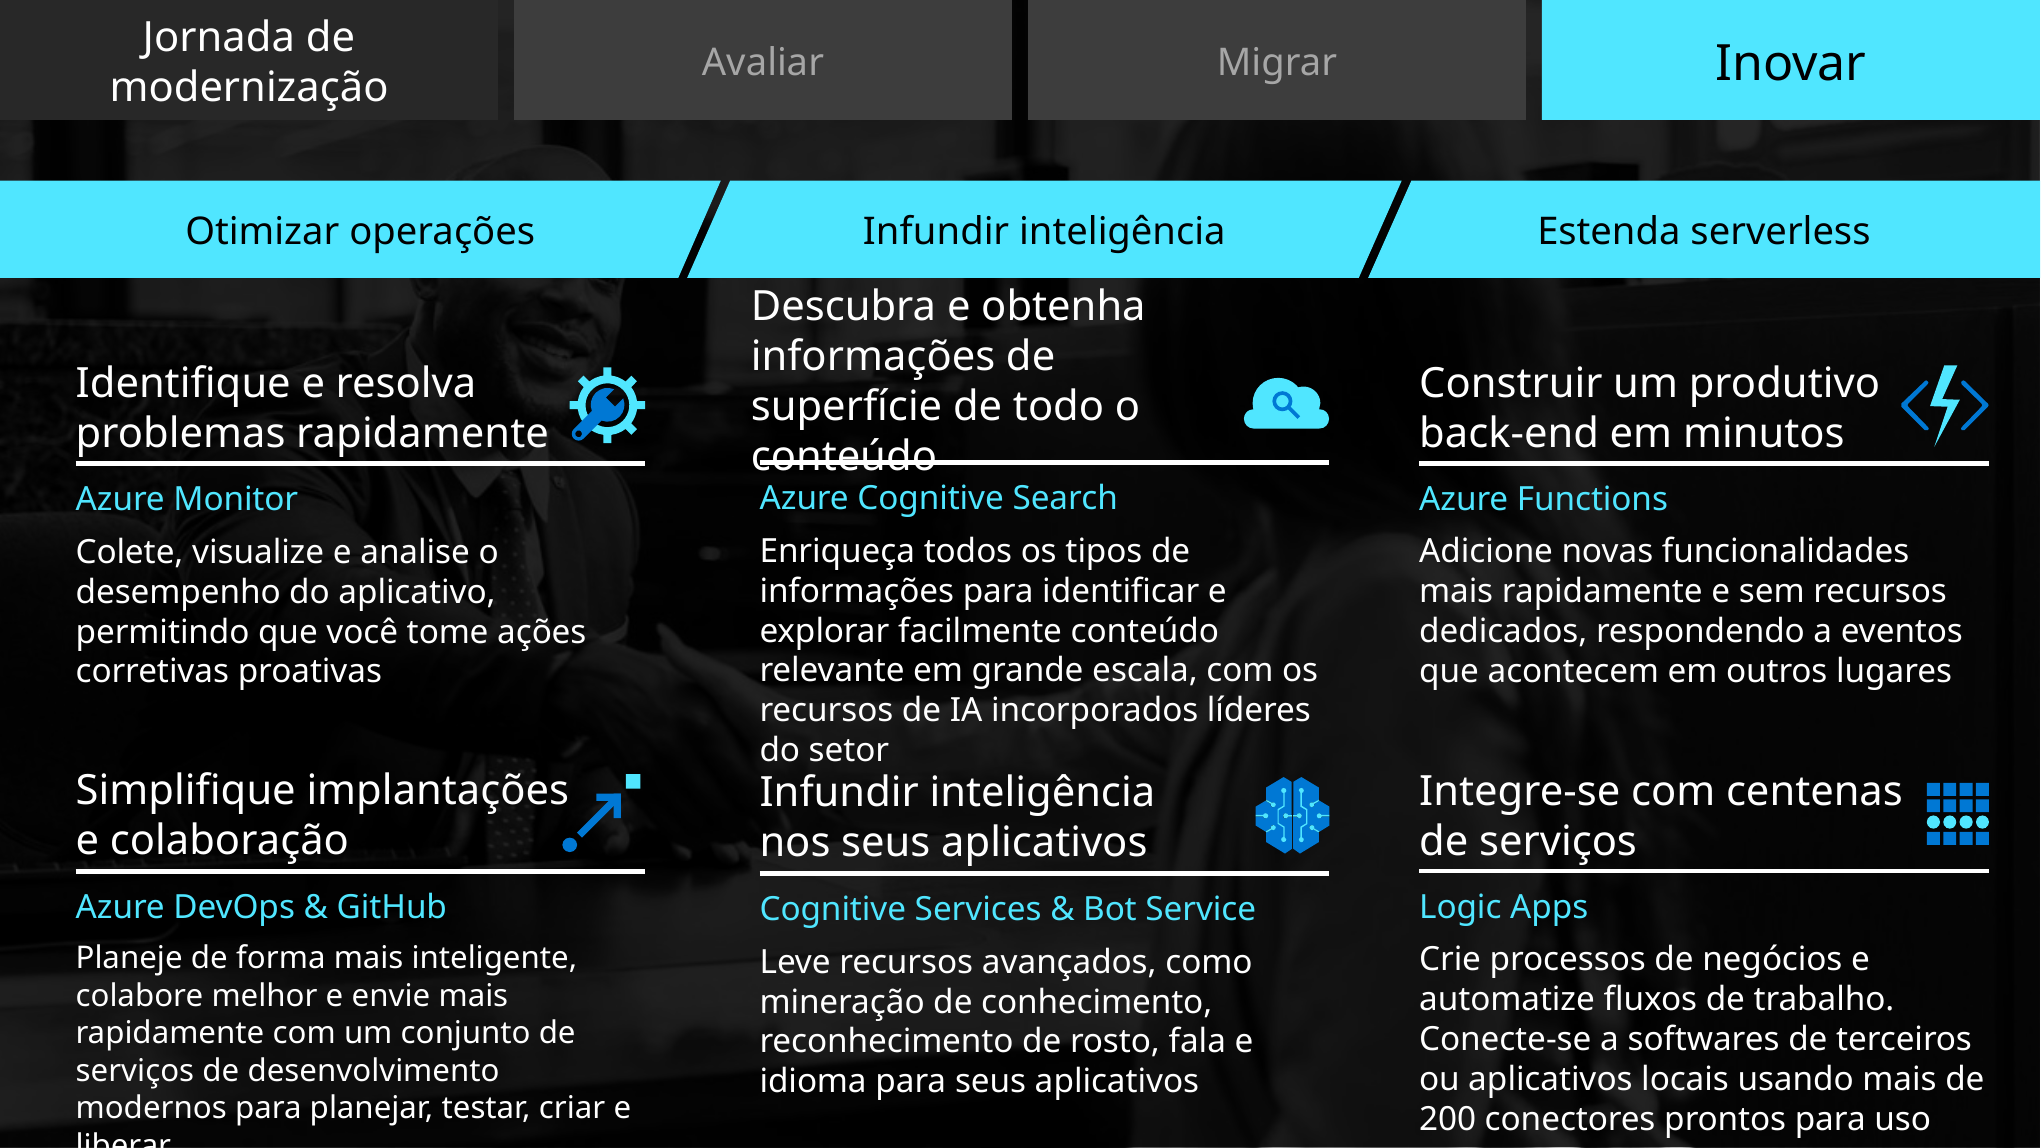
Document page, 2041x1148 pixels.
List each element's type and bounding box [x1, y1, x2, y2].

text_box [687, 180, 1402, 278]
text_box [1402, 180, 2040, 278]
picture [0, 278, 2040, 1148]
picture [0, 0, 2040, 180]
text_box [75, 365, 646, 763]
text_box [75, 773, 646, 1148]
text_box [0, 180, 687, 278]
text_box [750, 339, 1330, 762]
text_box [759, 775, 1330, 1148]
text_box [1419, 365, 1990, 763]
text_box [1419, 773, 1990, 1148]
